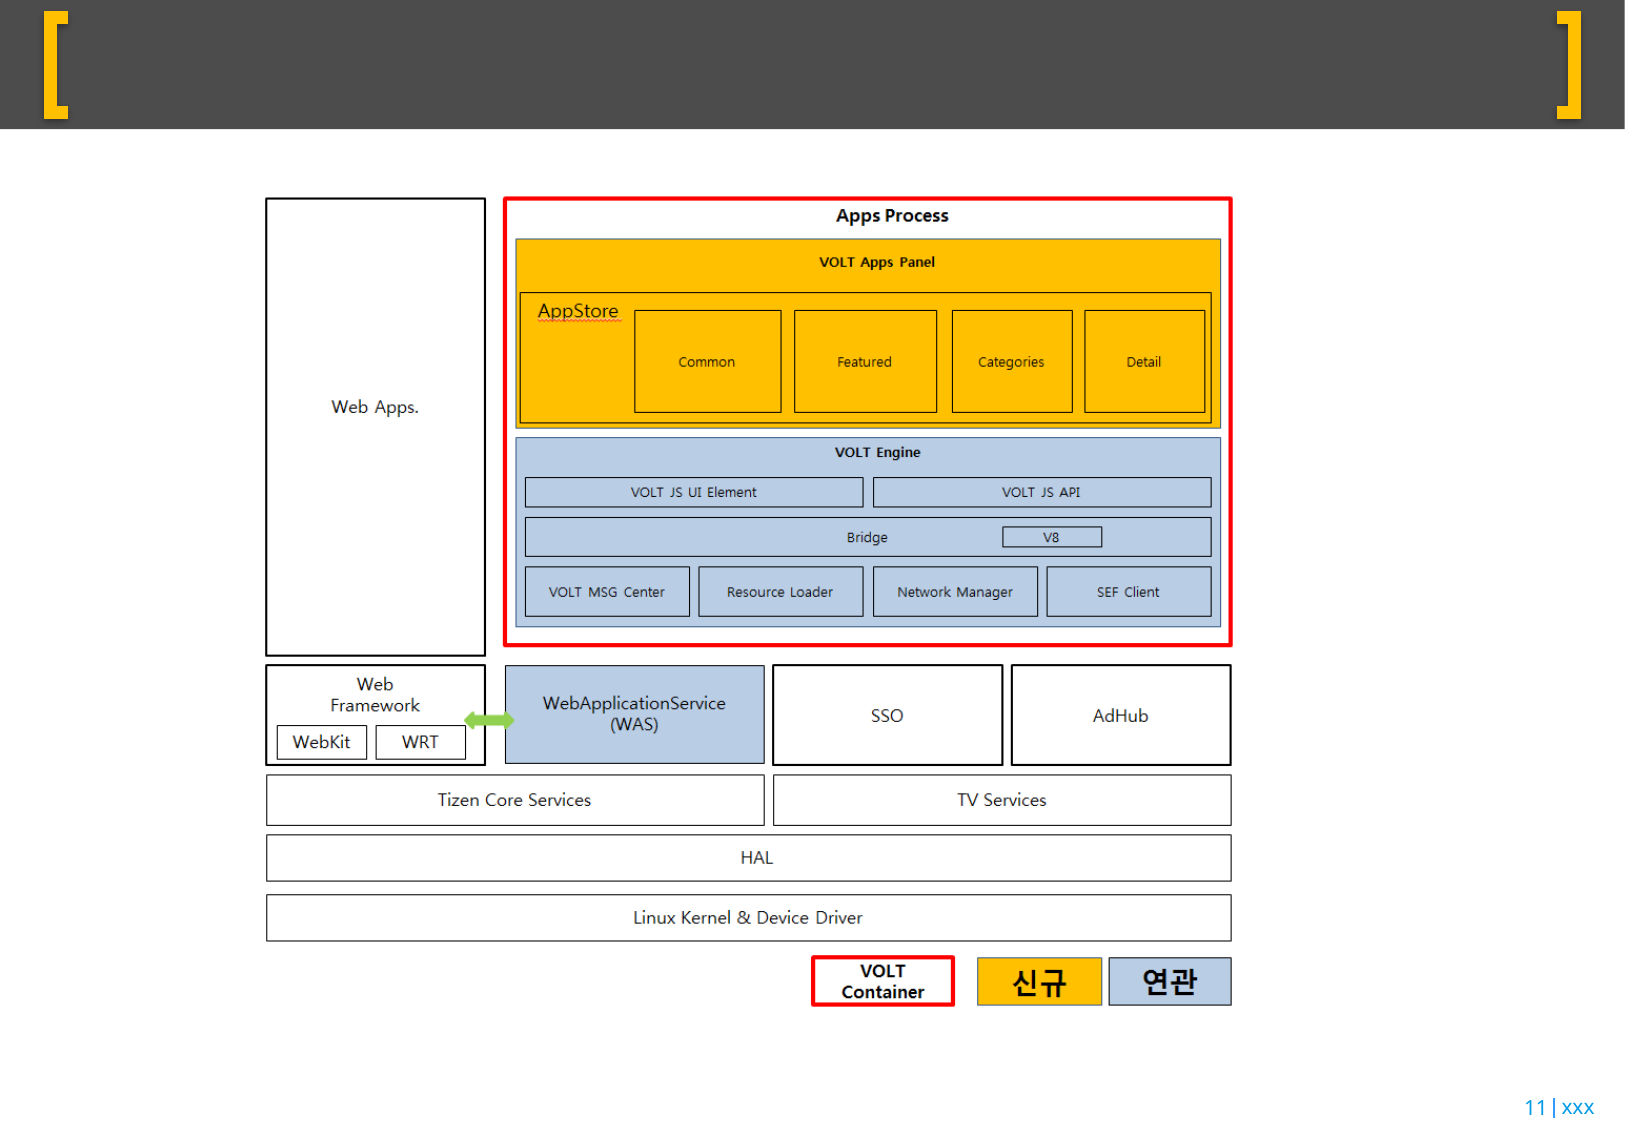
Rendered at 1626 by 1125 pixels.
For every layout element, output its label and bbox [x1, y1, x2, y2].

picture [261, 187, 1238, 1014]
